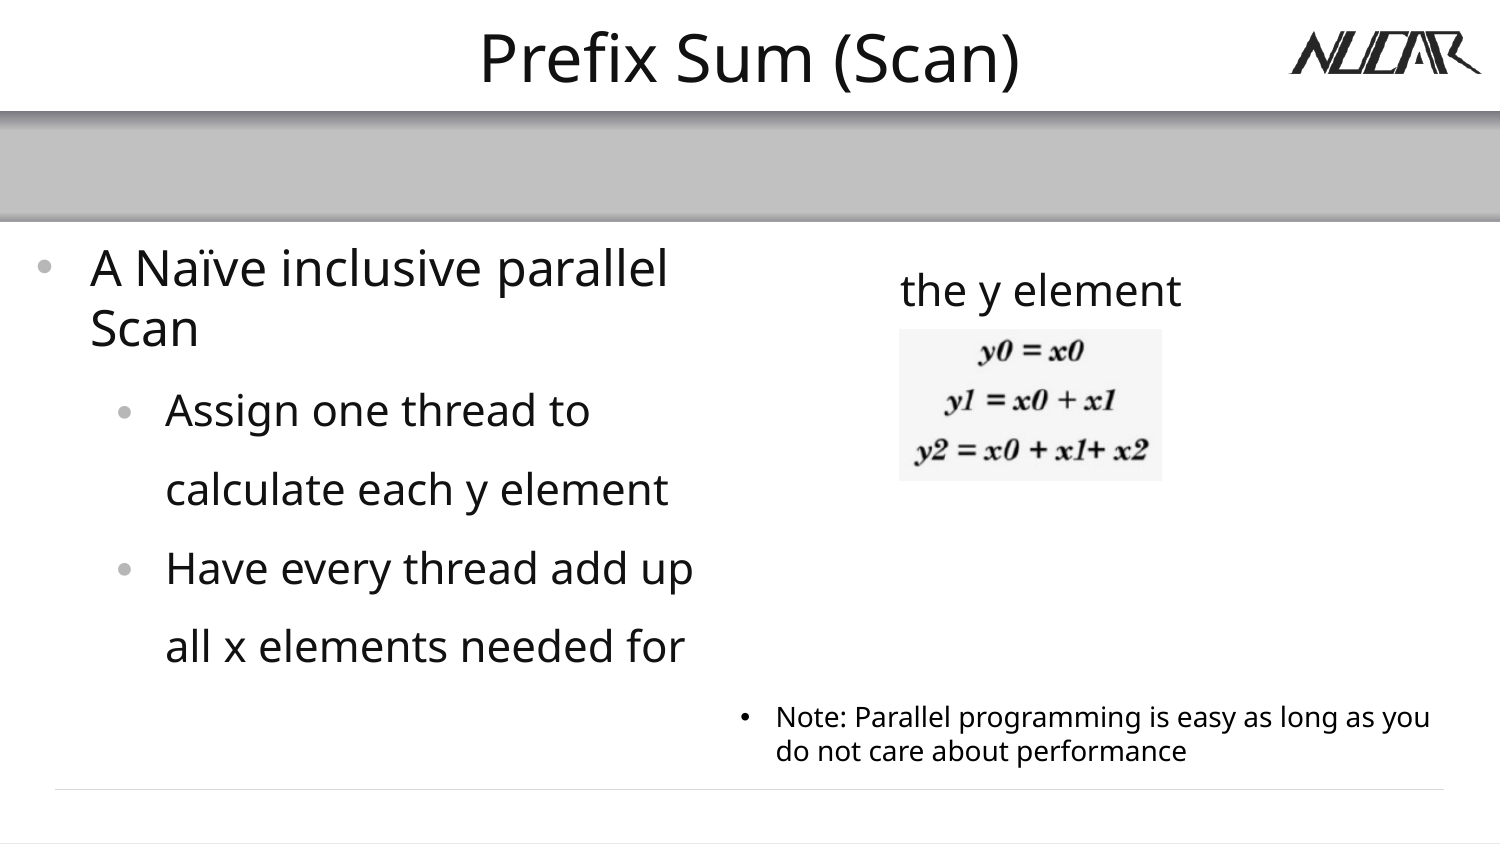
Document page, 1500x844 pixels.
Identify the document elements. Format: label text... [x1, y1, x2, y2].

list A Naïve inclusive parallel Scan Assign one thread to calculate each y element Have every thread add up all x elements needed for the y element [0, 221, 1500, 735]
picture [899, 328, 1162, 481]
text_box Note: Parallel programming is easy as long as you do not care about performance [725, 692, 1480, 775]
title Prefix Sum (Scan) [97, 0, 1403, 111]
